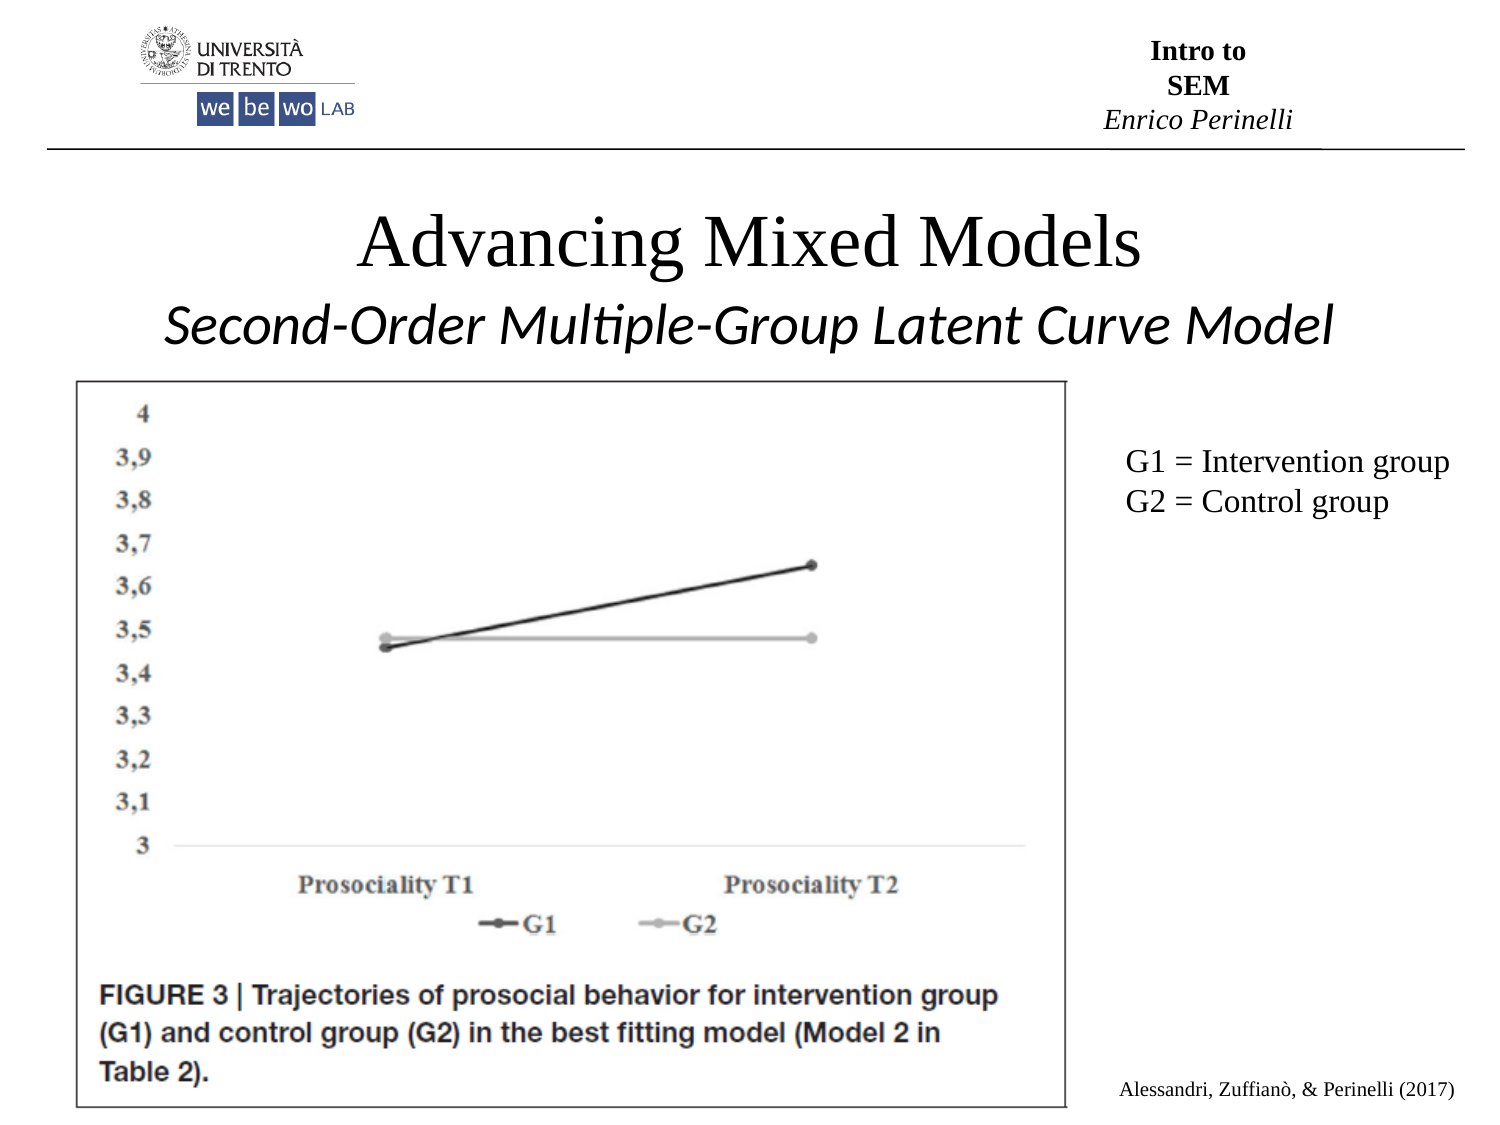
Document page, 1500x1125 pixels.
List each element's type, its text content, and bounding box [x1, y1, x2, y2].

text_box Second-Order Multiple-Group Latent Curve Model [149, 278, 1351, 364]
picture [70, 370, 1074, 1116]
text_box Alessandri, Zuffianò, & Perinelli (2017) [1104, 1068, 1483, 1109]
picture [136, 19, 362, 134]
text_box Advancing Mixed Models [70, 184, 1430, 290]
text_box G1 = Intervention group G2 = Control group [1110, 432, 1466, 527]
text_box Intro to SEM Enrico Perinelli [1088, 23, 1309, 143]
